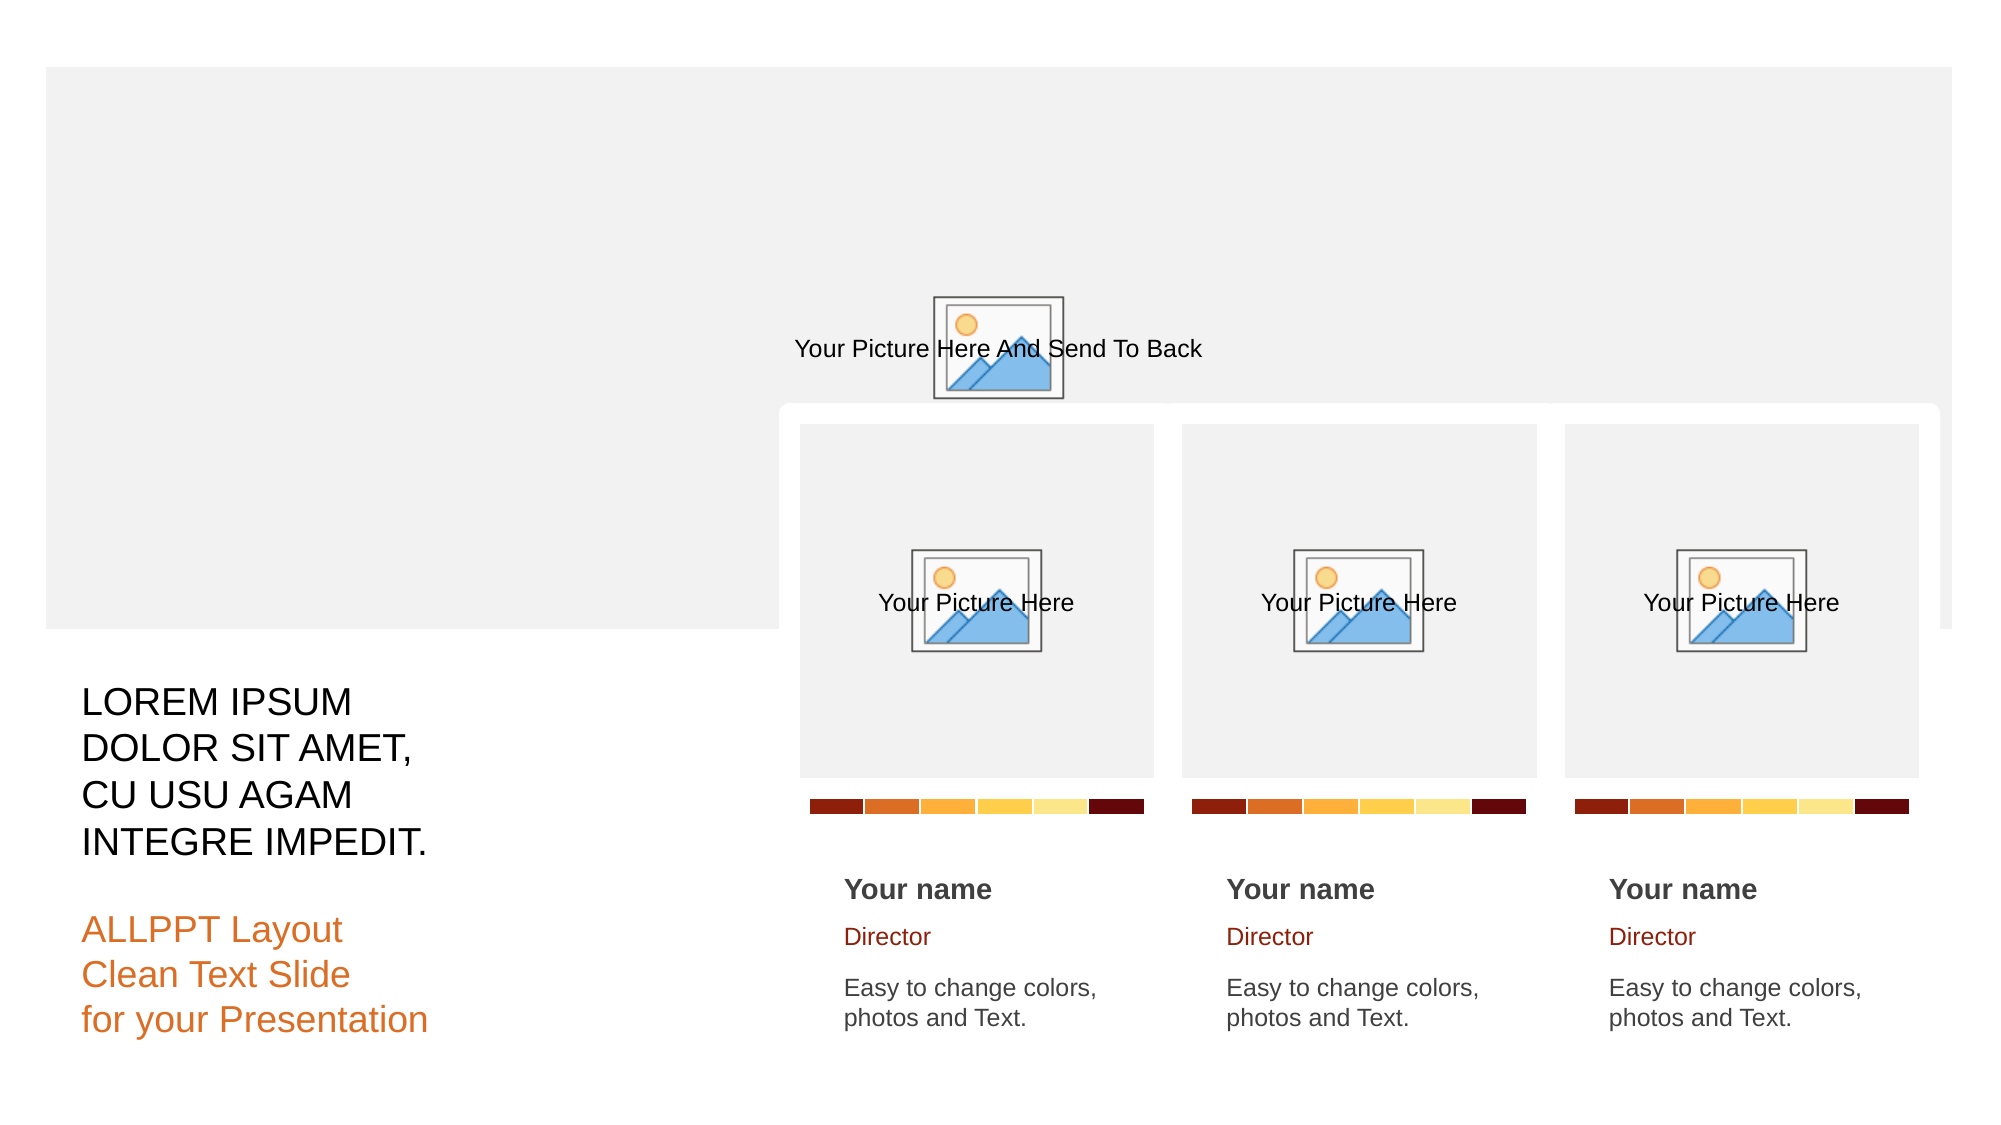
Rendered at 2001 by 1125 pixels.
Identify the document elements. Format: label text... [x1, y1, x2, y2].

text_box LOREM IPSUM DOLOR SIT AMET, CU USU AGAM INTEGRE IMPEDIT. [66, 669, 492, 871]
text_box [1211, 868, 1508, 1040]
text_box ALLPPT Layout Clean Text Slide for your Presentation [66, 897, 729, 1048]
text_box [808, 791, 1145, 815]
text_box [1191, 791, 1528, 815]
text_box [1573, 791, 1910, 815]
picture [45, 67, 1952, 779]
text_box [829, 868, 1125, 1040]
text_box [1594, 868, 1890, 1040]
